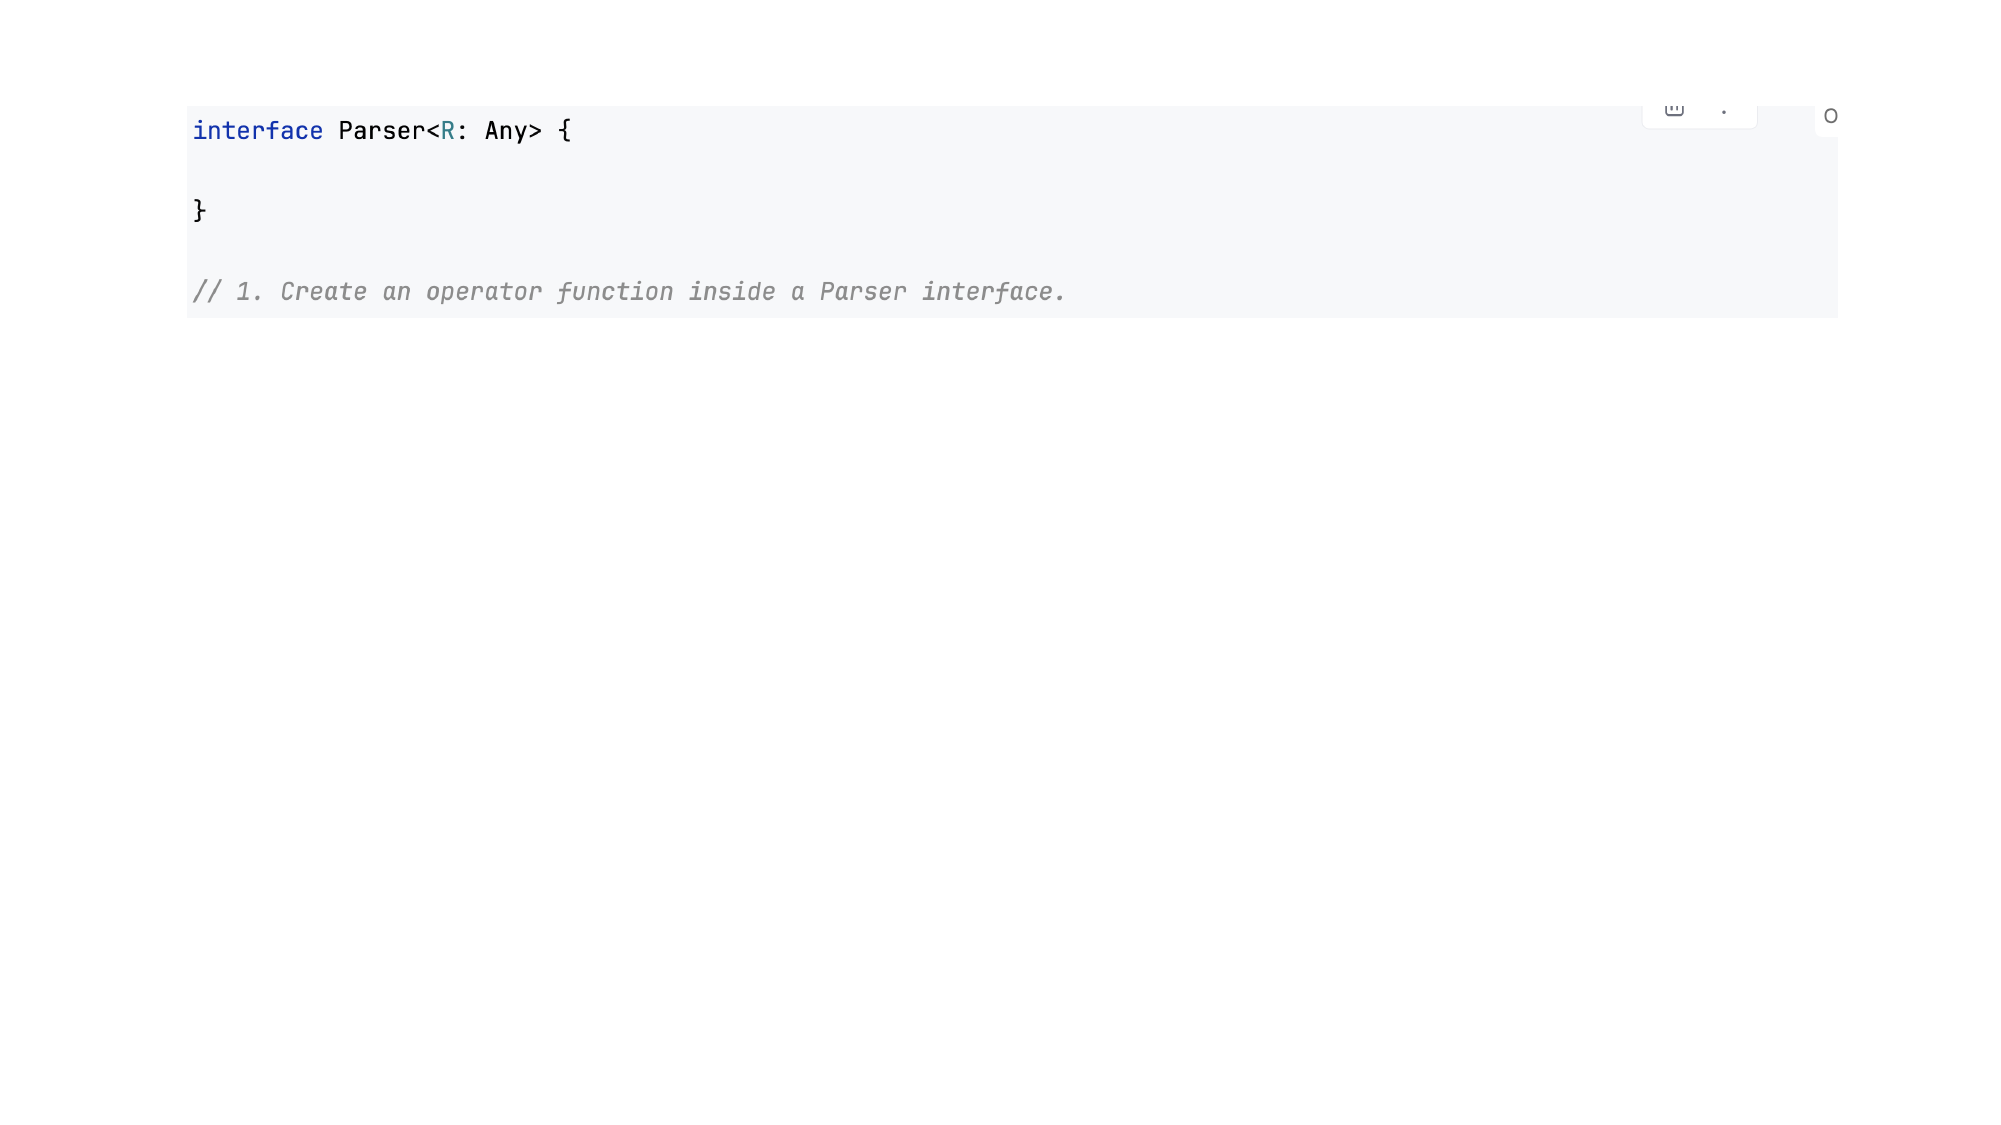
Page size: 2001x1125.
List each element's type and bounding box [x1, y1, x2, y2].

picture [186, 105, 1838, 328]
